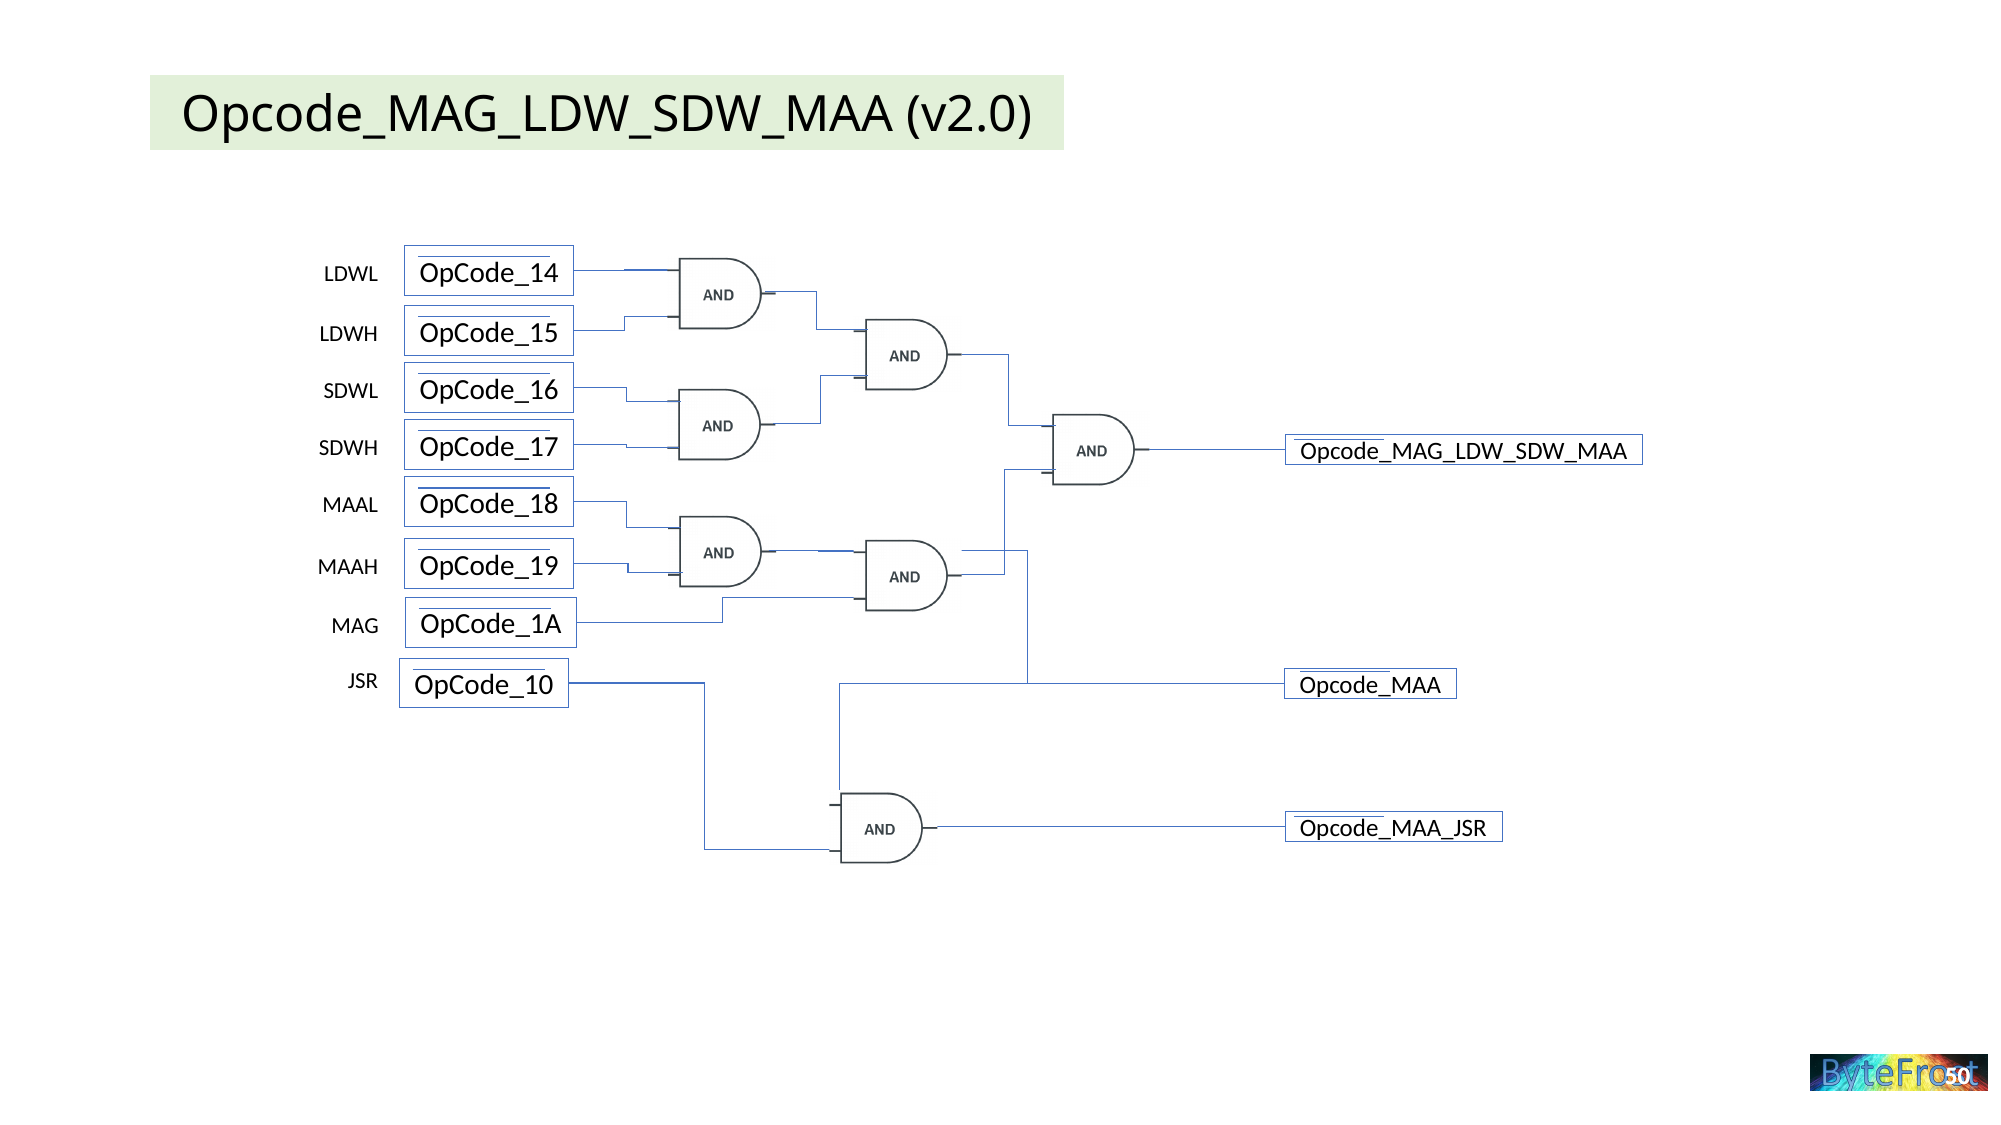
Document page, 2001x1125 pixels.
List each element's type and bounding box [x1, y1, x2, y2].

picture [853, 538, 962, 614]
picture [853, 316, 962, 393]
text_box [403, 245, 667, 297]
text_box [403, 362, 681, 414]
picture [829, 790, 938, 867]
text_box [198, 482, 393, 525]
picture [1041, 411, 1150, 488]
text_box [199, 603, 394, 646]
text_box [398, 469, 1457, 850]
text_box [198, 658, 393, 701]
text_box [198, 368, 393, 411]
text_box [198, 425, 393, 468]
title [150, 75, 1064, 150]
text_box [403, 305, 667, 356]
text_box [403, 538, 684, 589]
picture [667, 256, 776, 333]
picture [668, 513, 777, 590]
picture [1810, 1054, 1988, 1091]
text_box [403, 476, 681, 528]
text_box [198, 311, 393, 354]
text_box [1149, 434, 1645, 465]
picture [667, 387, 776, 464]
text_box [198, 544, 393, 587]
text_box [403, 419, 680, 471]
text_box [961, 354, 1056, 426]
text_box [198, 251, 393, 294]
text_box [765, 291, 868, 330]
text_box [938, 811, 1504, 842]
text_box [773, 375, 868, 424]
